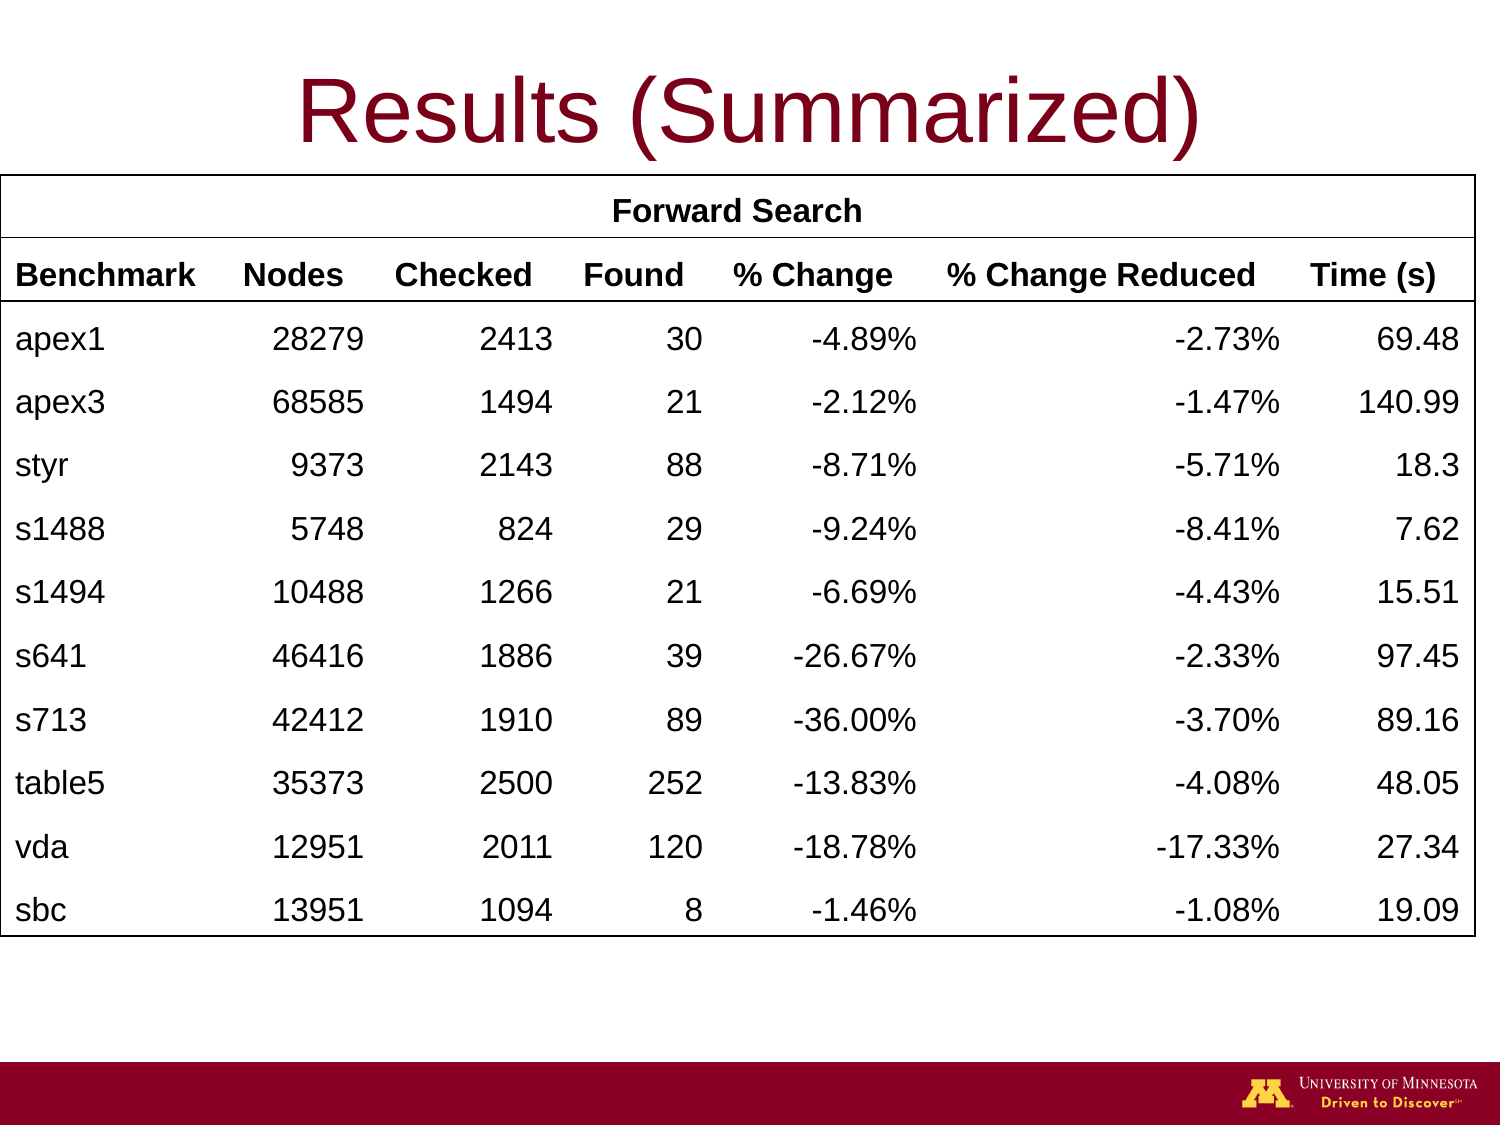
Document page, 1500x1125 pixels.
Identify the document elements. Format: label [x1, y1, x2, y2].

table_cell [1, 238, 1474, 300]
table_header [1, 176, 1474, 237]
table_cell [1, 302, 1474, 935]
picture [0, 1062, 1500, 1125]
title [112, 12, 1388, 174]
